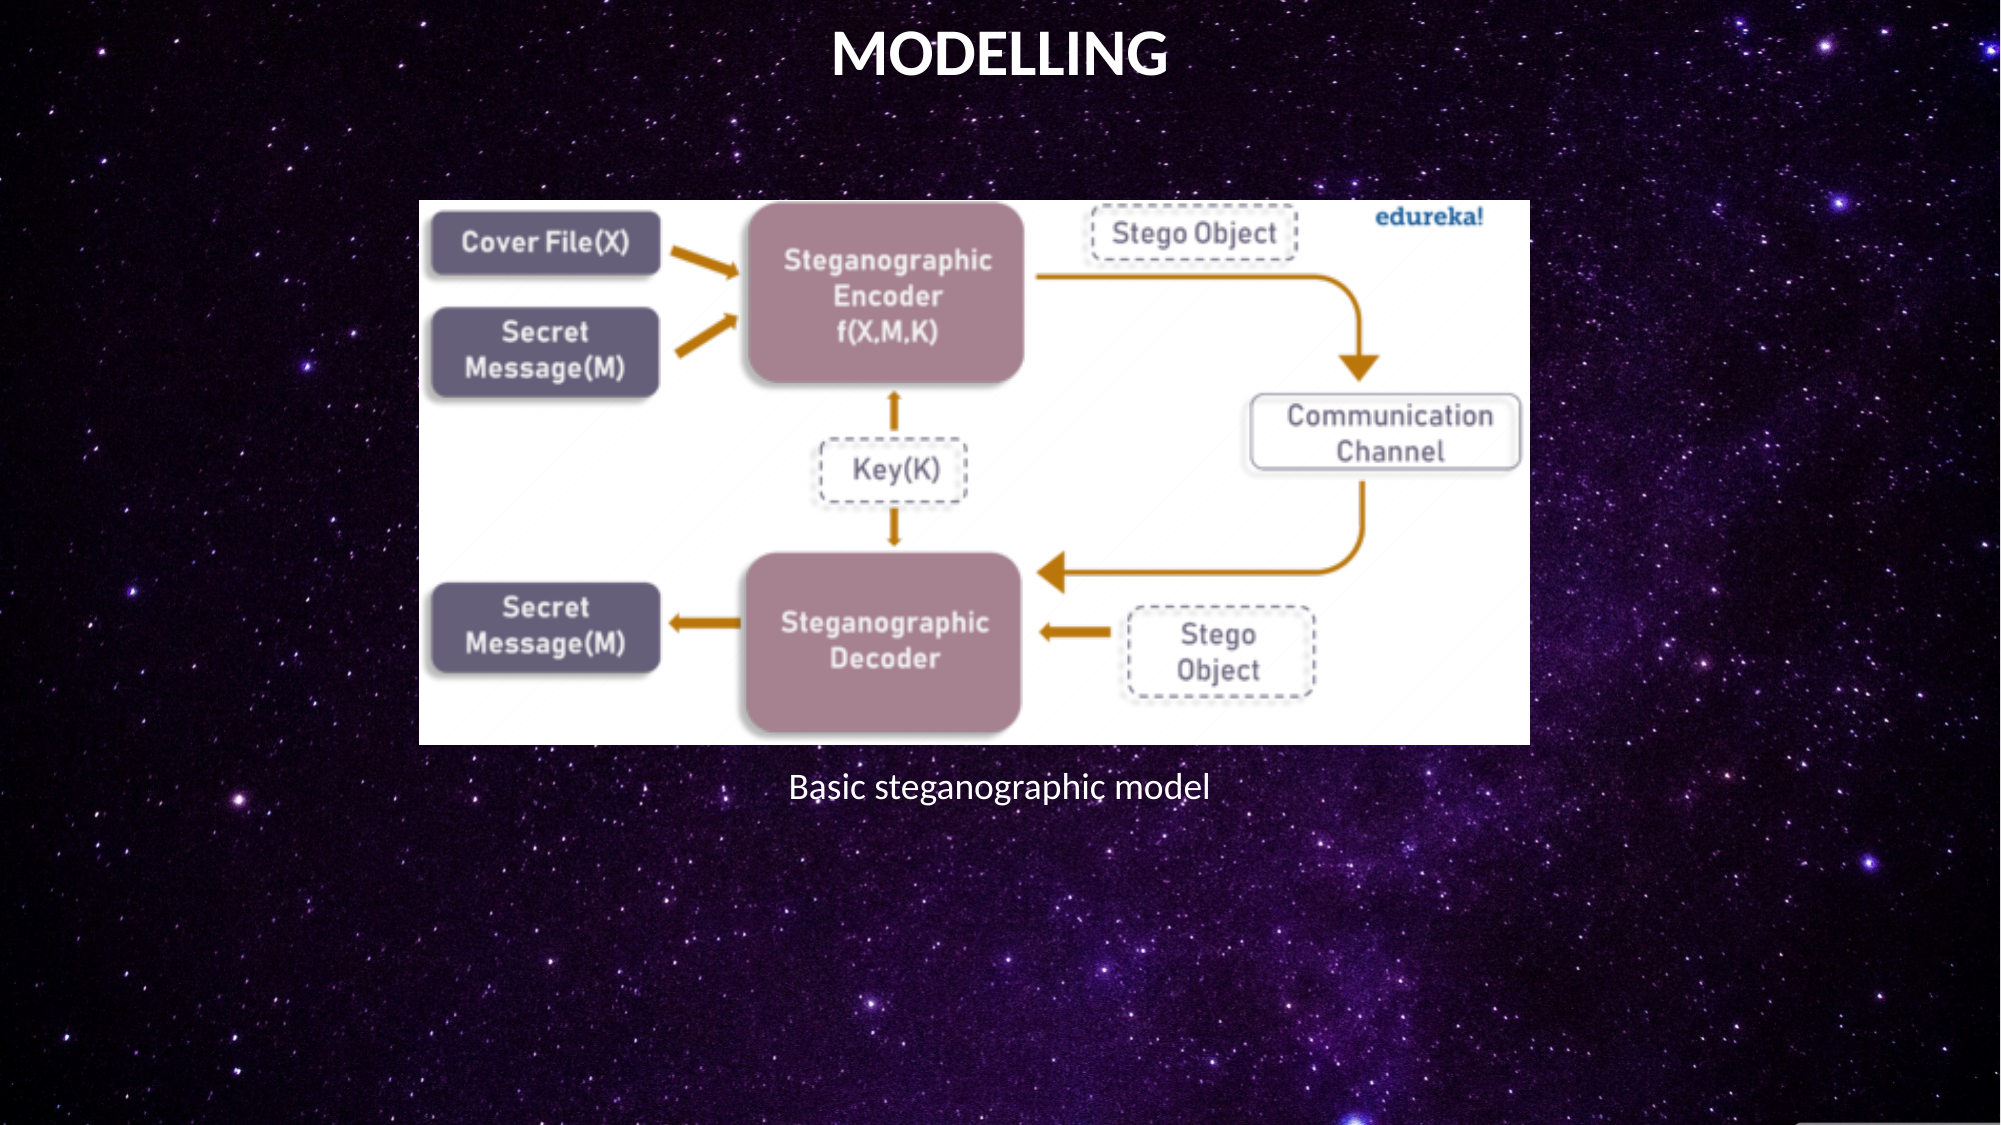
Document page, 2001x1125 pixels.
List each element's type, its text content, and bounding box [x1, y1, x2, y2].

picture [0, 0, 2001, 1125]
text_box modelling [815, 1, 1185, 97]
text_box Basic steganographic model [773, 754, 1227, 815]
